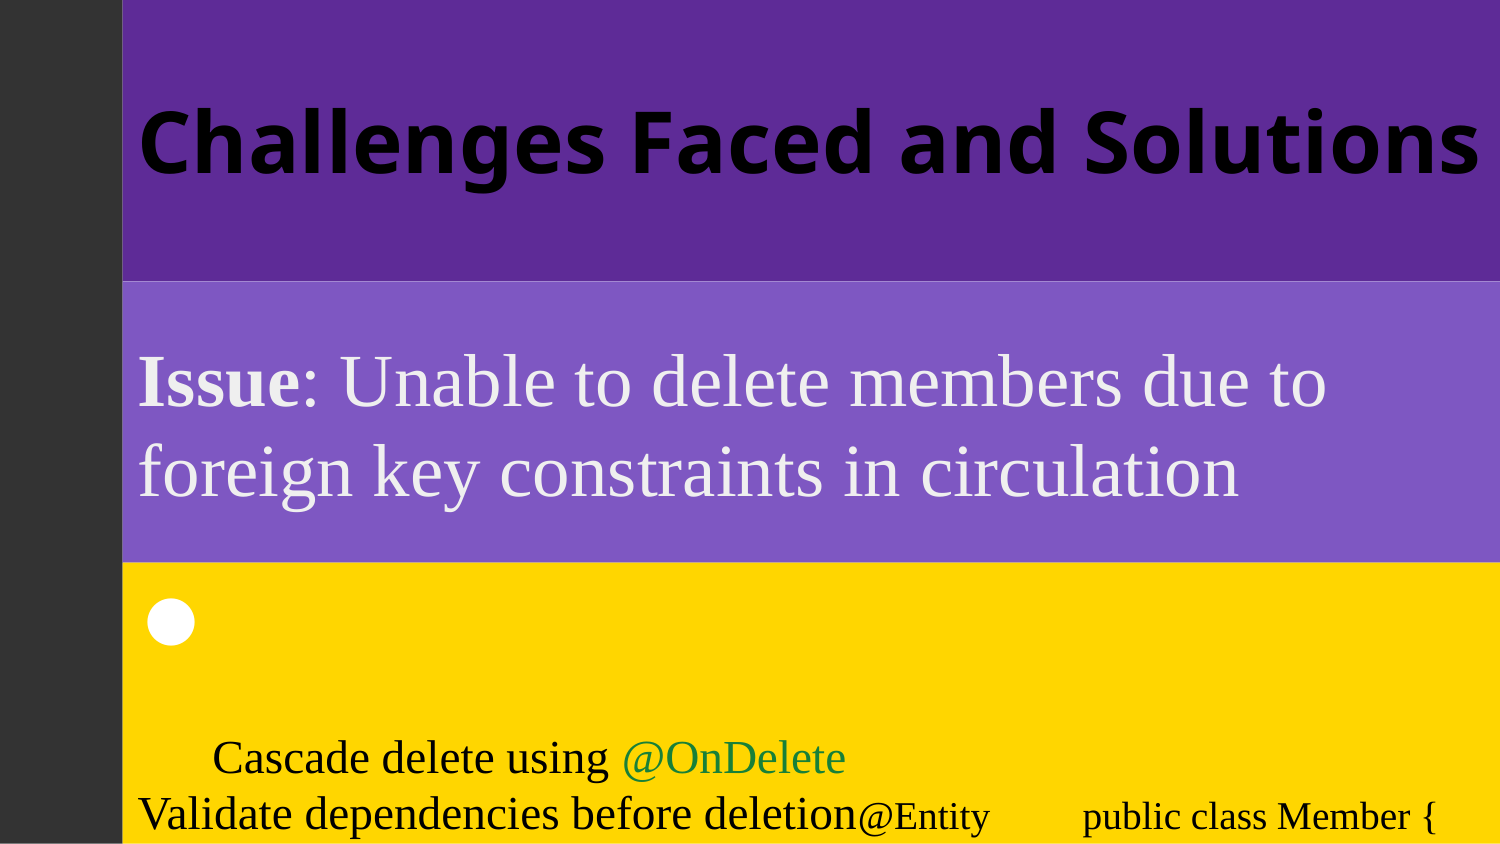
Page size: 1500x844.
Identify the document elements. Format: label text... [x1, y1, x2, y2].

title Challenges Faced and Solutions [122, 23, 1500, 254]
title Issue: Unable to delete members due to foreign key constraints in circulation [122, 306, 1500, 537]
title Cascade delete using @OnDelete Validate dependencies before deletion@Entity public class Member { @OneToMany(mappedBy = "member", cascade = CascadeType.ALL) @OnDelete(action = OnDeleteAction.CASCADE) private Set<Circulation> circulations; [122, 562, 1500, 844]
